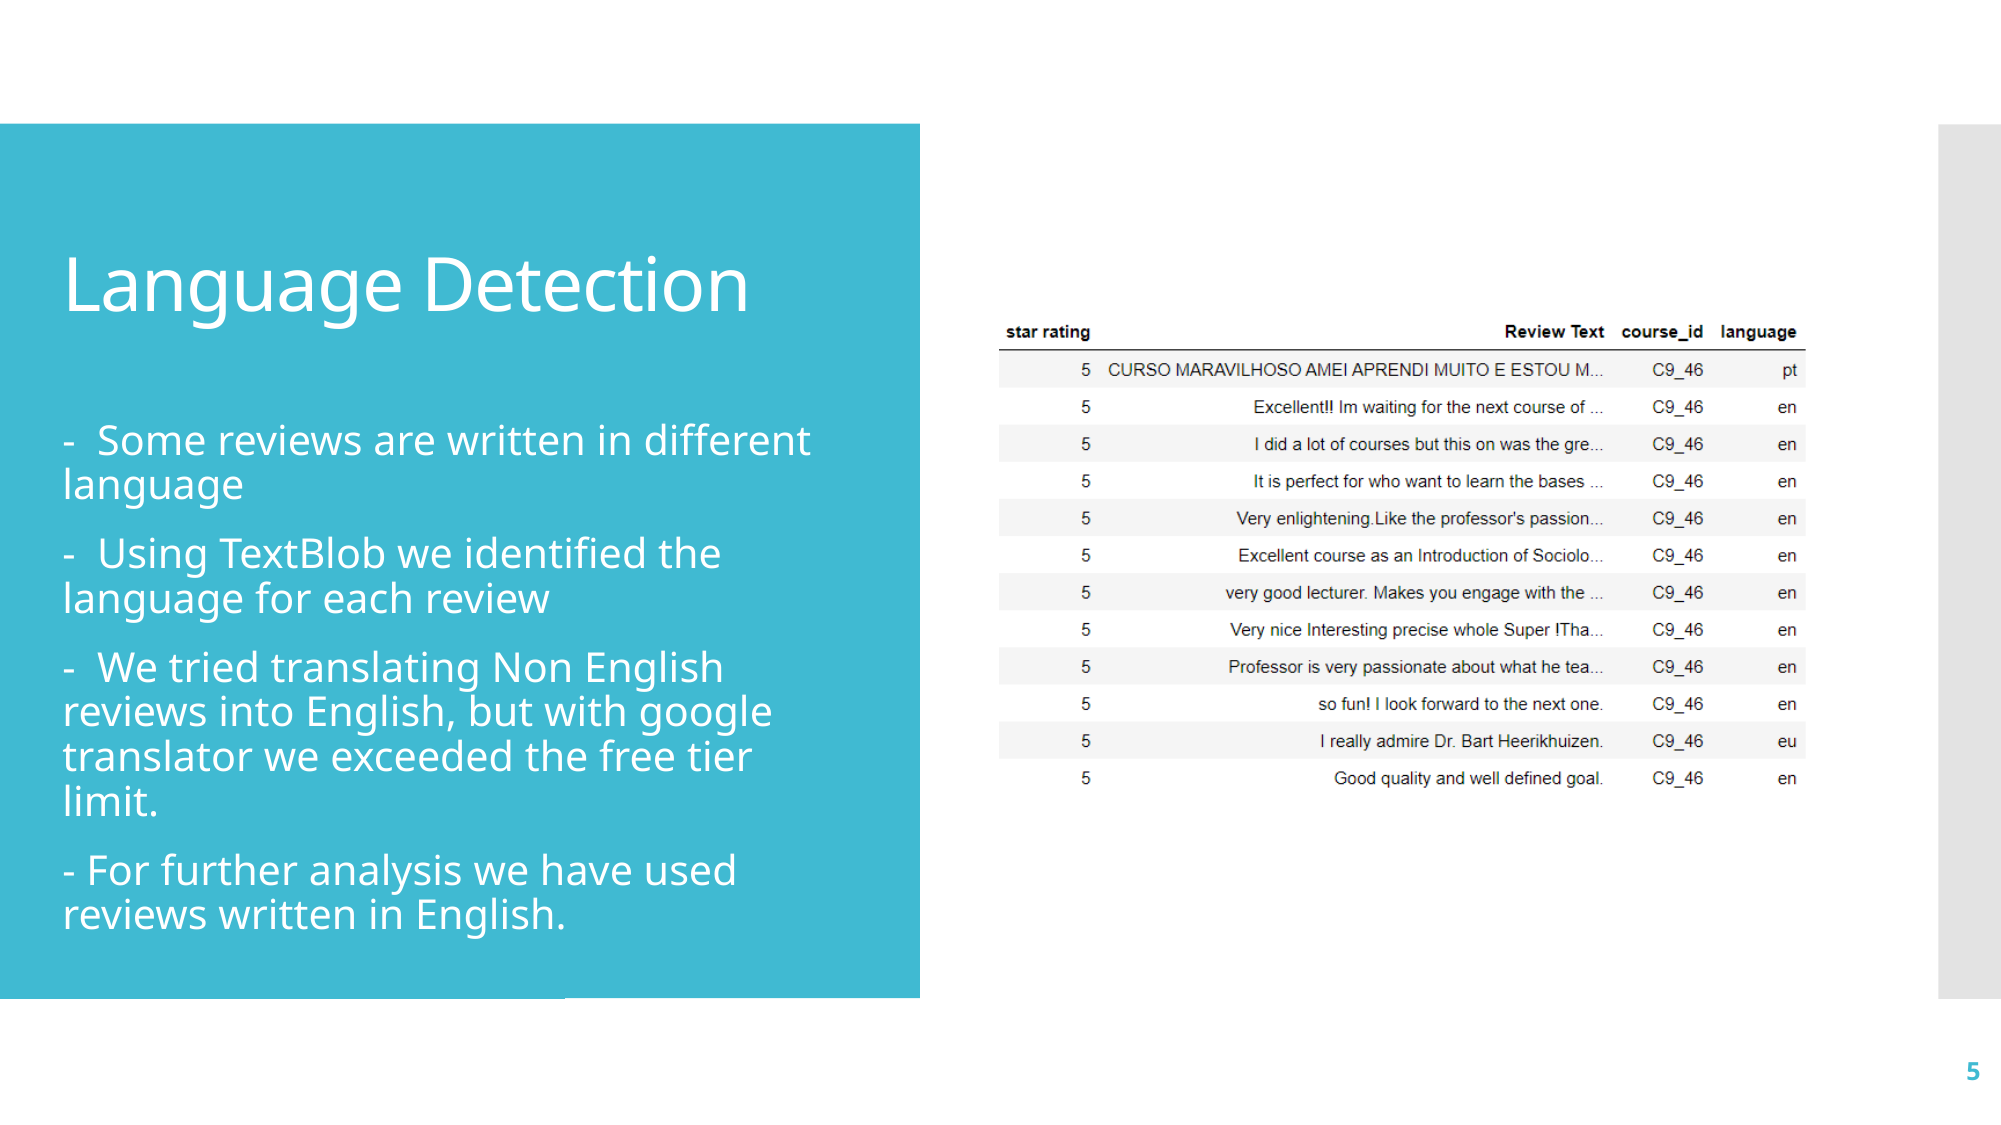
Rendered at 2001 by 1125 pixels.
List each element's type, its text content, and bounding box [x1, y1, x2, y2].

slide_number 5 [1744, 1042, 1996, 1103]
picture [999, 318, 1860, 804]
title Language Detection [47, 184, 868, 391]
list - Some reviews are written in different language - Using TextBlob we identified the language for each review - We tried translating Non English reviews into English, but with google translator we exceeded the free tier limit. - For further analysis we have used reviews written in English. [47, 411, 868, 949]
text_box [0, 123, 921, 999]
text_box [798, 548, 999, 668]
